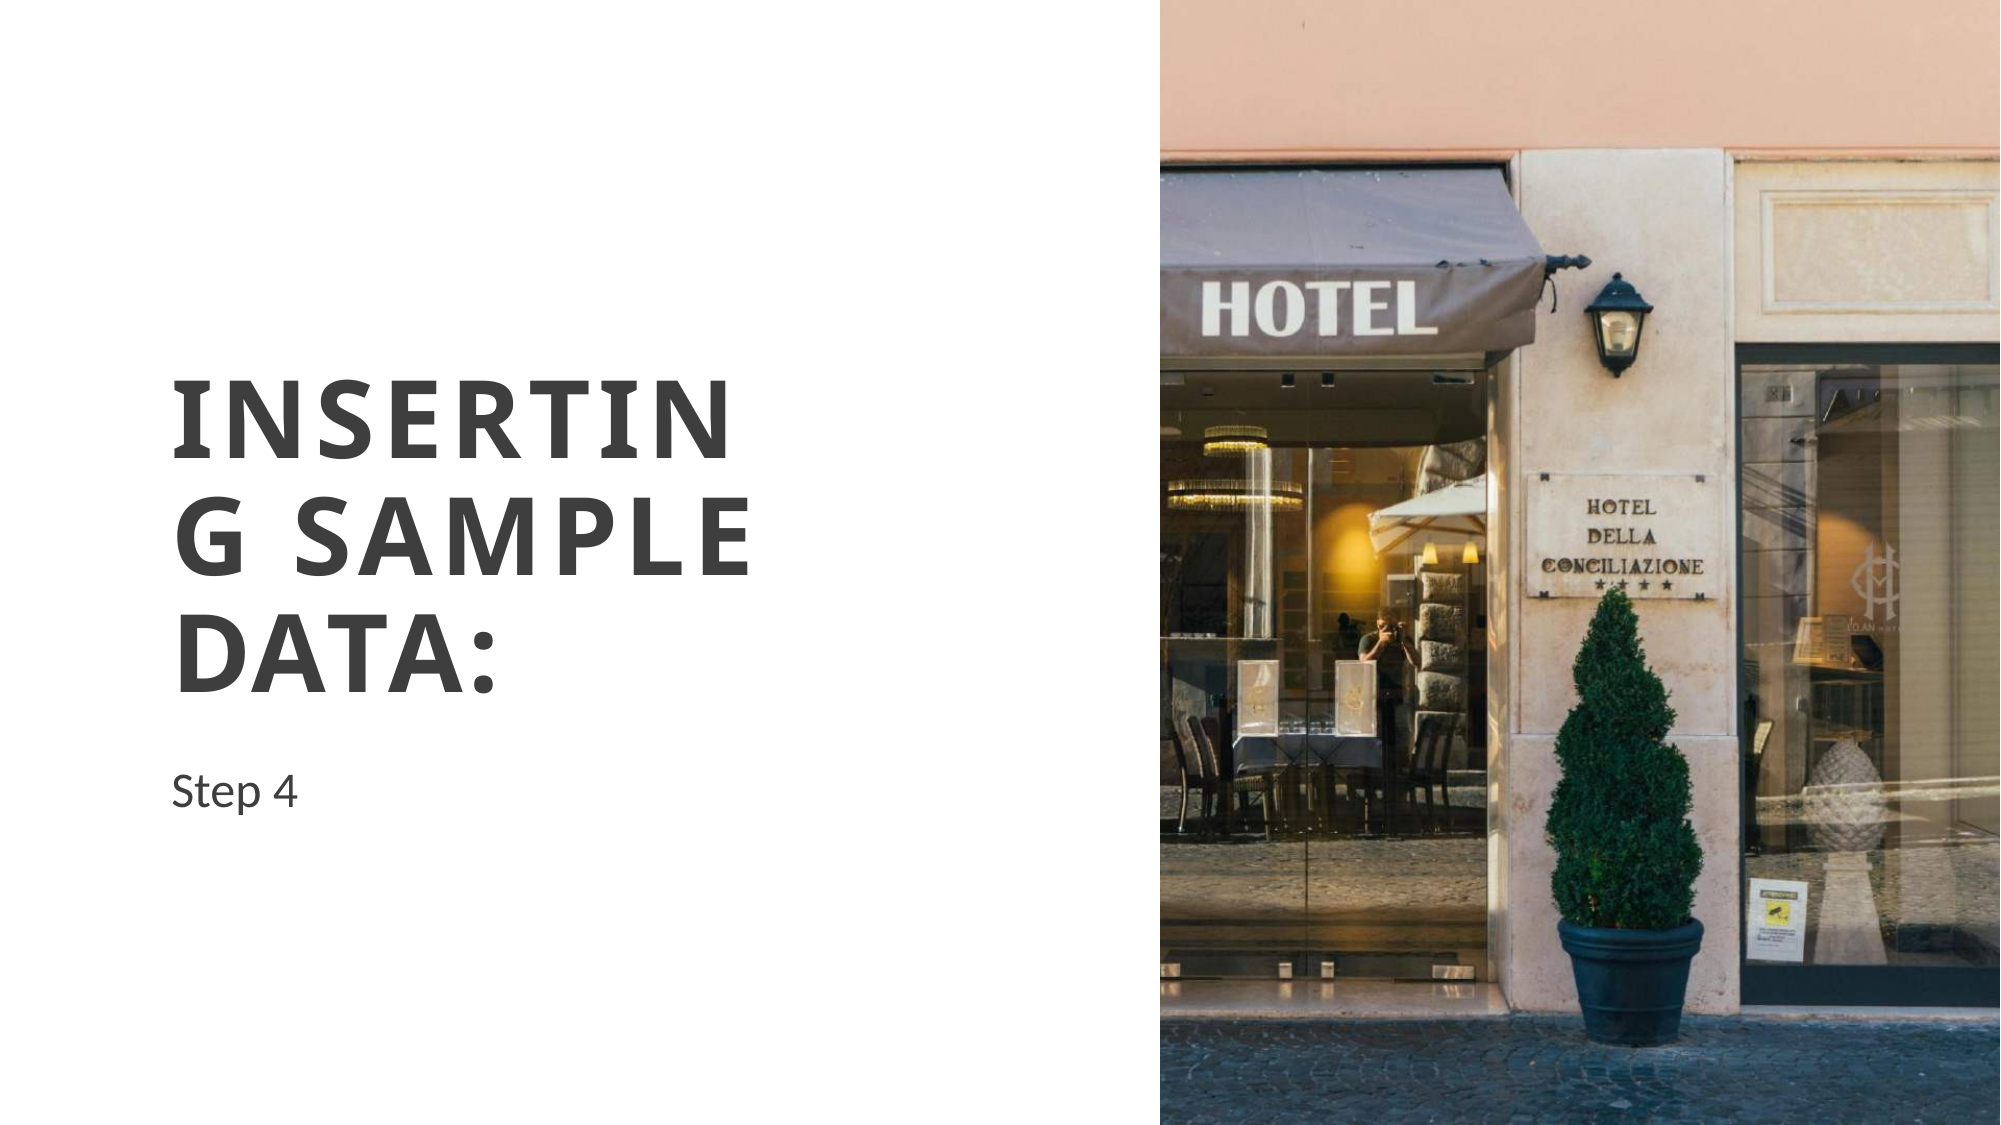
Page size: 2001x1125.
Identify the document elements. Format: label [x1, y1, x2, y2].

text_box [0, 0, 2000, 1125]
